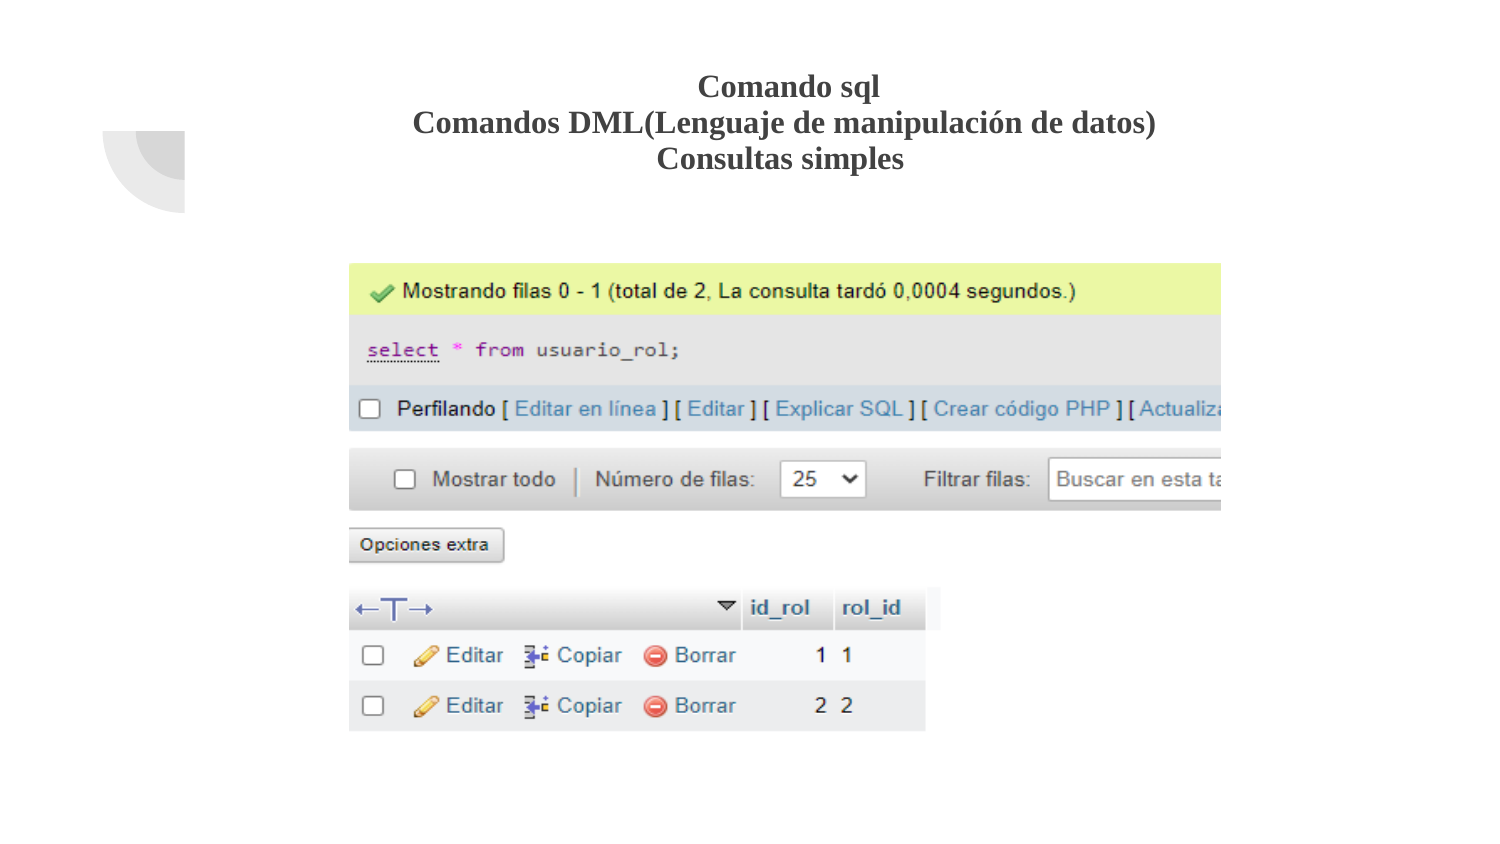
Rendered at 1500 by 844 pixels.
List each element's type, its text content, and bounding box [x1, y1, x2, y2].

title Comando sql Comandos DML(Lenguaje de manipulación de datos) Consultas simples [208, 53, 1362, 319]
picture [348, 263, 1221, 739]
